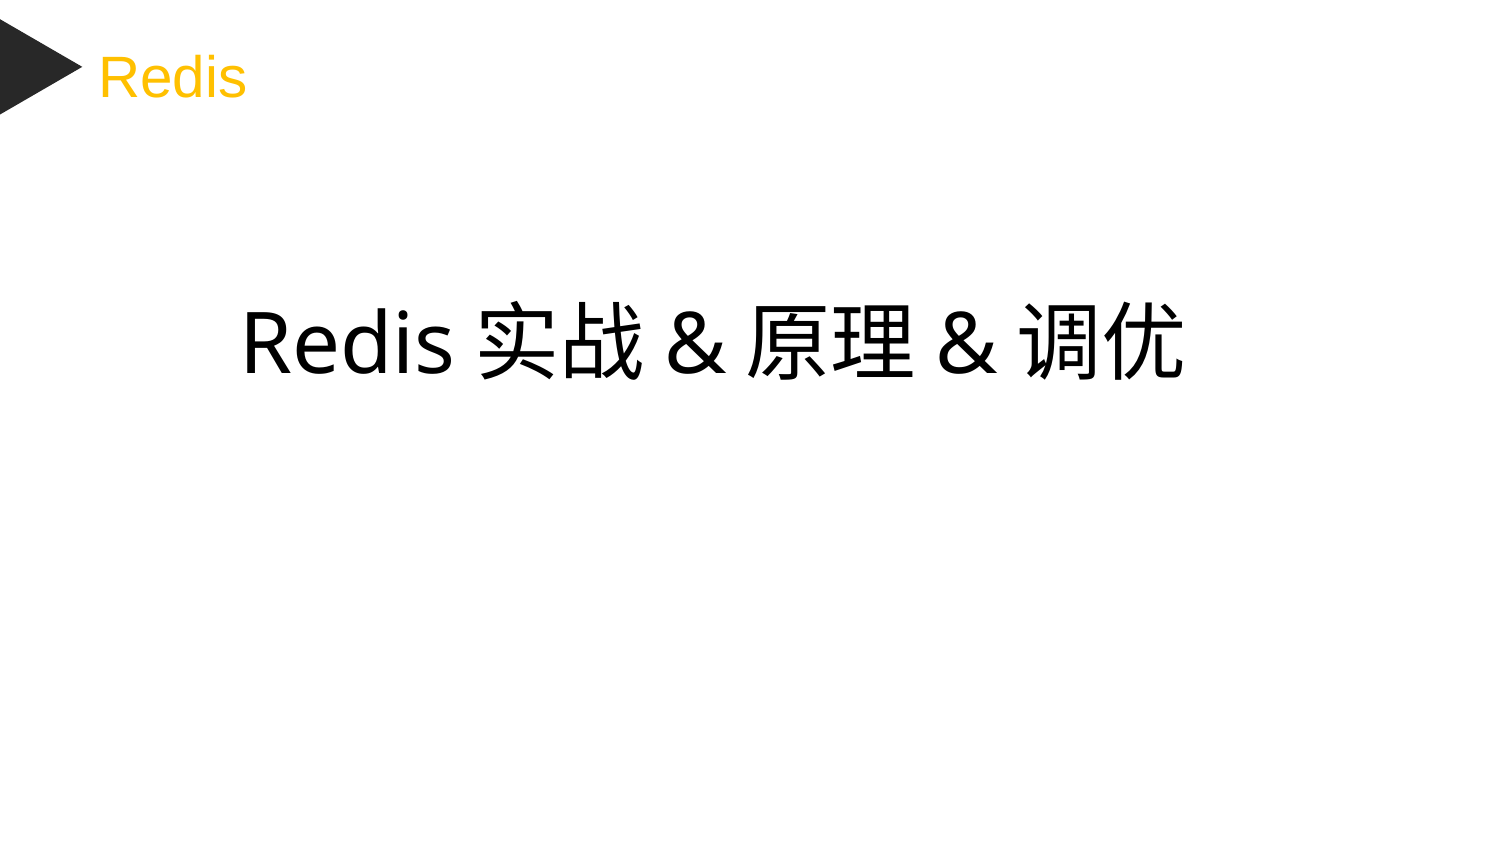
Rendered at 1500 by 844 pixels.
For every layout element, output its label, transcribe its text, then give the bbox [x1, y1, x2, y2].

text_box Redis [83, 32, 263, 117]
text_box Redis实战&原理&调优 [64, 280, 1362, 604]
text_box [0, 19, 83, 115]
